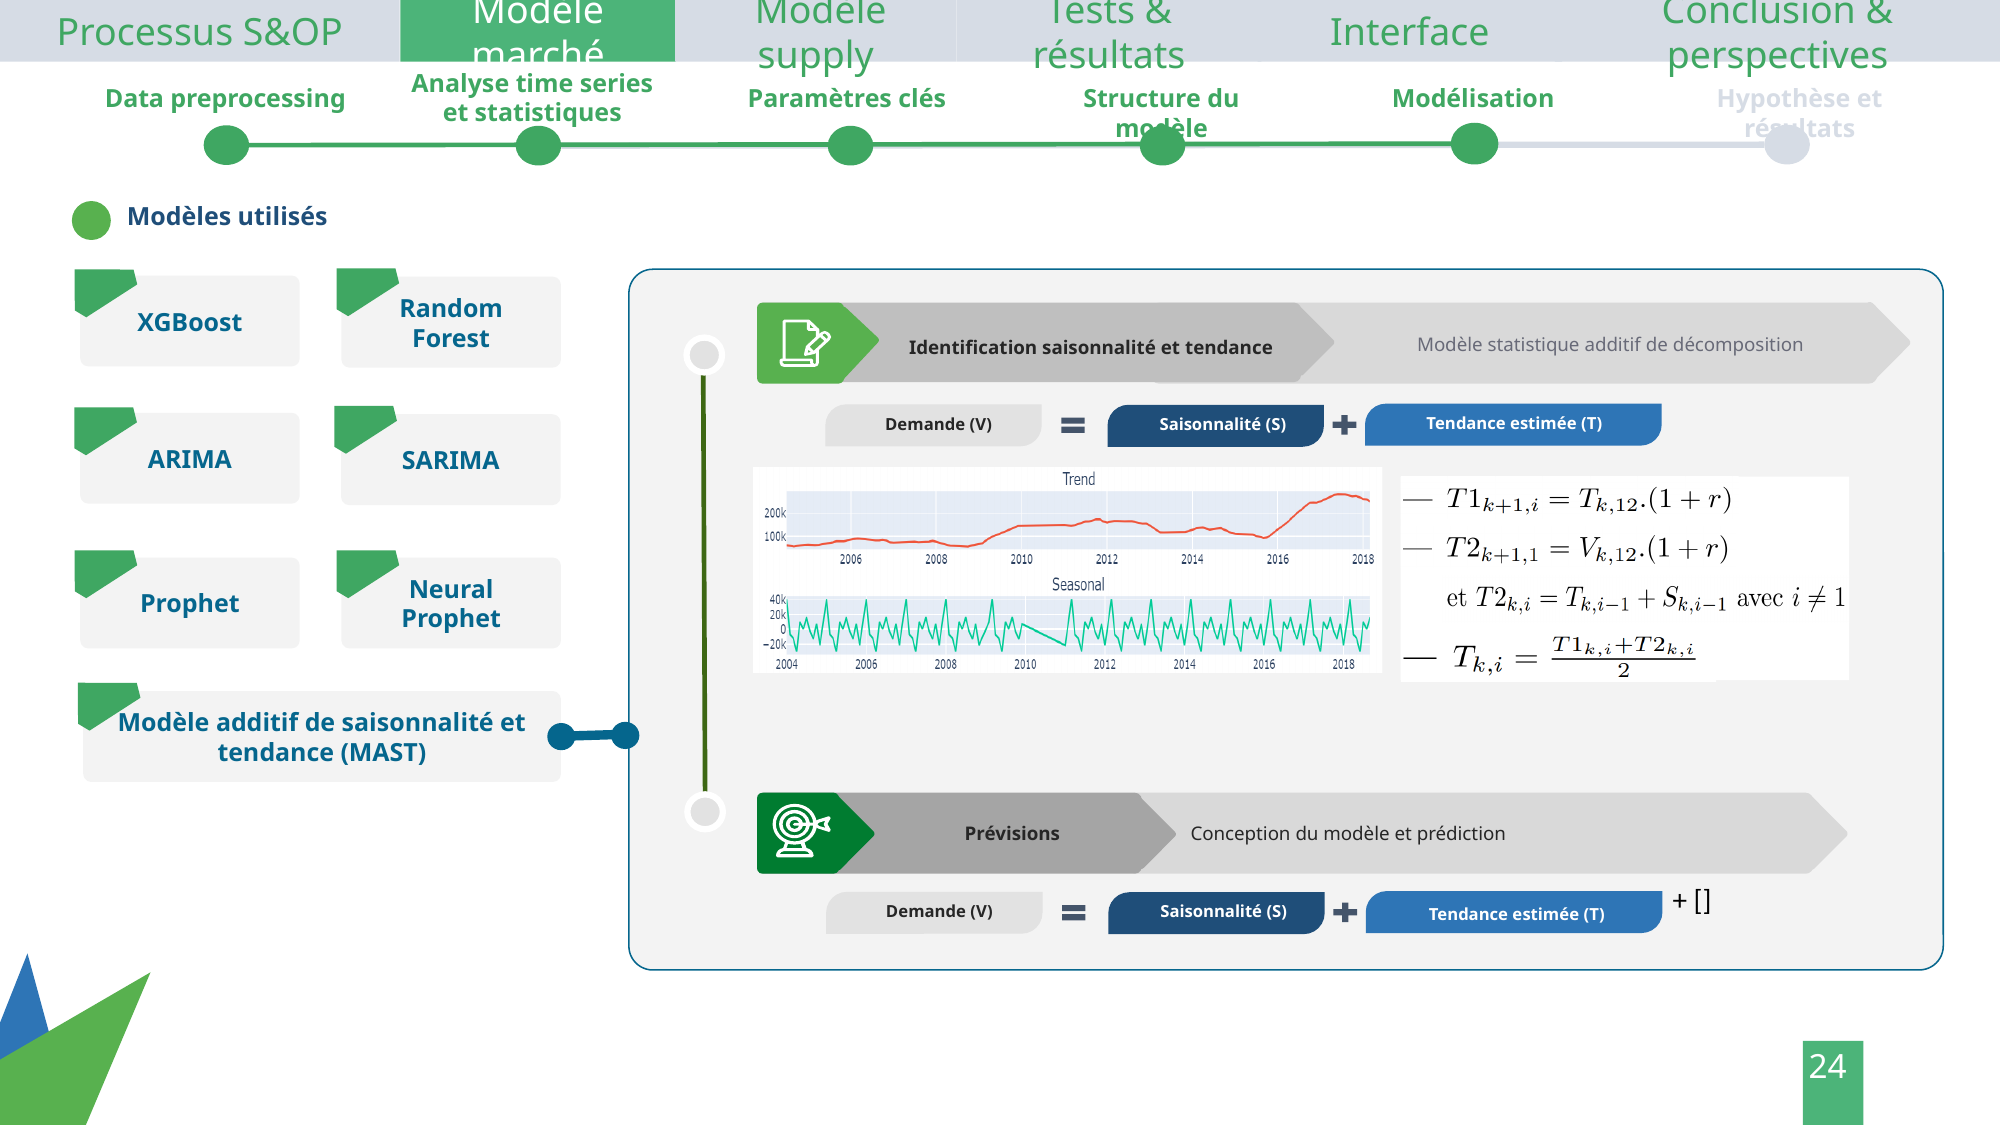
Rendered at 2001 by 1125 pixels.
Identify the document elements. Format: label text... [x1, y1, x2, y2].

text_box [68, 392, 298, 502]
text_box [72, 667, 559, 780]
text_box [328, 391, 559, 503]
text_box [69, 254, 298, 365]
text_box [331, 535, 559, 647]
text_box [548, 722, 639, 750]
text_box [0, 0, 2000, 62]
text_box [0, 969, 153, 1125]
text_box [69, 535, 298, 647]
text_box [0, 950, 50, 1057]
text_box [628, 269, 1944, 970]
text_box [71, 192, 589, 240]
text_box [1802, 1040, 1865, 1125]
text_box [96, 62, 1953, 166]
text_box 24 [1411, 1042, 1862, 1103]
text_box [330, 253, 559, 366]
